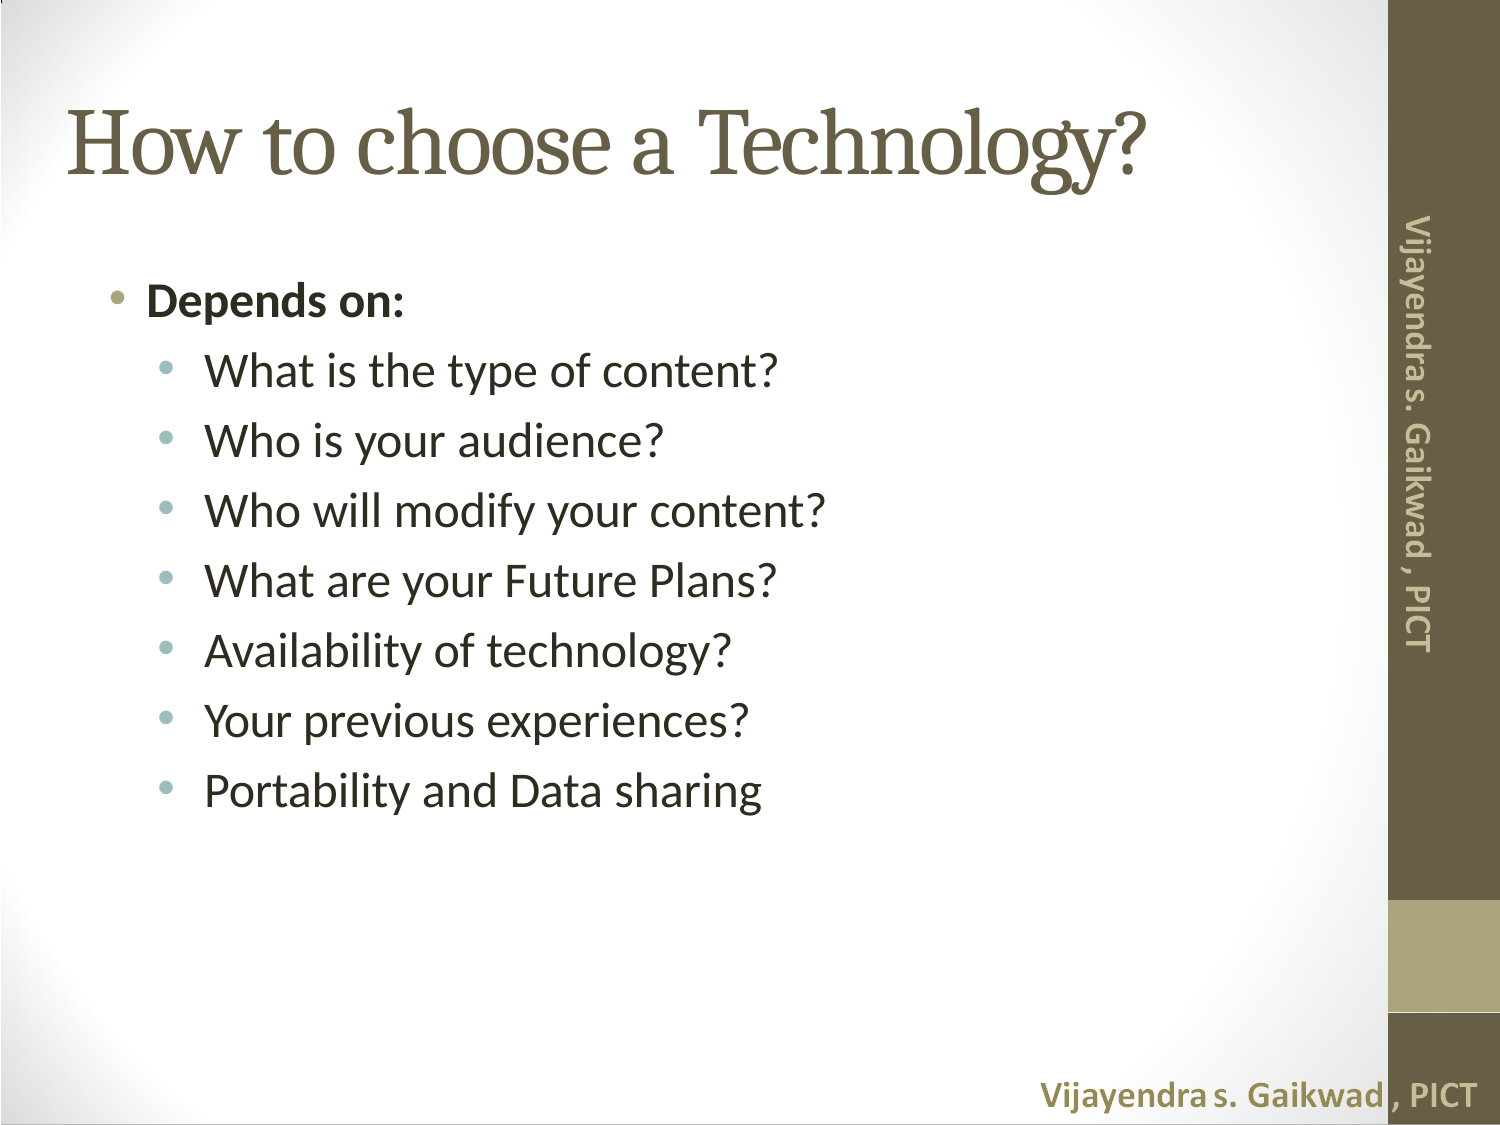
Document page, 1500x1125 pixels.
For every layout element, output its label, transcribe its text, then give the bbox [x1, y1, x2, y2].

title How to choose a Technology? [62, 76, 1211, 267]
picture [0, 0, 1500, 1125]
text_box Depends on: What is the type of content? Who is your audience? Who will modify your content? What are your Future Plans? Availability of technology? Your previous experiences? Portability and Data sharing [106, 254, 1188, 818]
